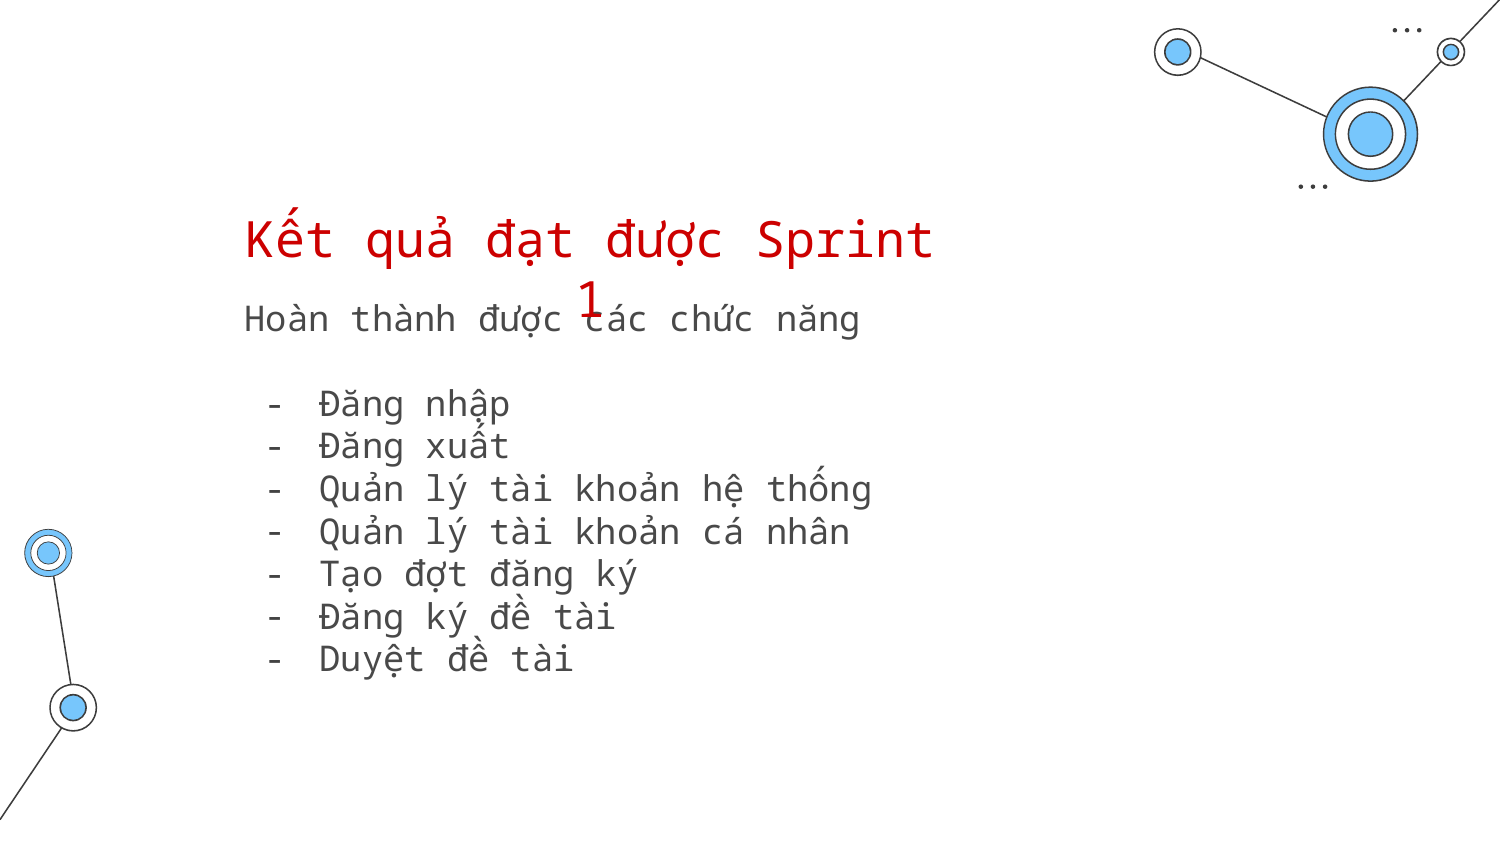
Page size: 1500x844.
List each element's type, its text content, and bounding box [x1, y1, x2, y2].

title Kết quả đạt được Sprint 1 [229, 192, 951, 262]
list Hoàn thành được các chức năng Đăng nhập Đăng xuất Quản lý tài khoản hệ thống Quản lý tài khoản cá nhân Tạo đợt đăng ký Đăng ký đề tài Duyệt đề tài [229, 282, 1271, 693]
